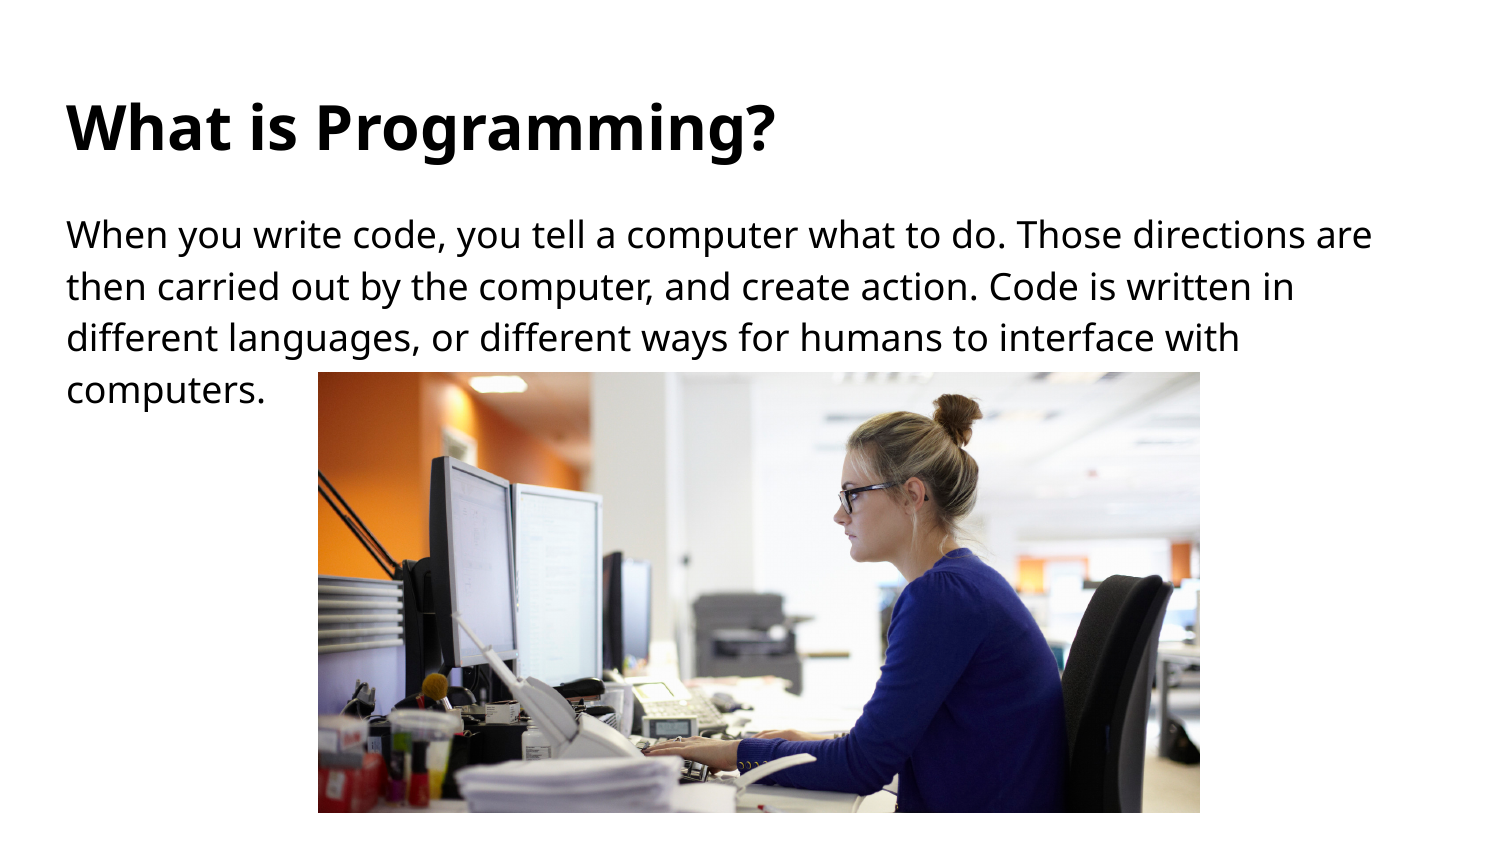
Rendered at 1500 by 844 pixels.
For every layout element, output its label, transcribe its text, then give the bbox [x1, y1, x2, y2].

title What is Programming? [51, 72, 1449, 176]
list When you write code, you tell a computer what to do. Those directions are then carried out by the computer, and create action. Code is written in different languages, or different ways for humans to interface with computers. [51, 189, 1449, 750]
picture [318, 372, 1201, 814]
